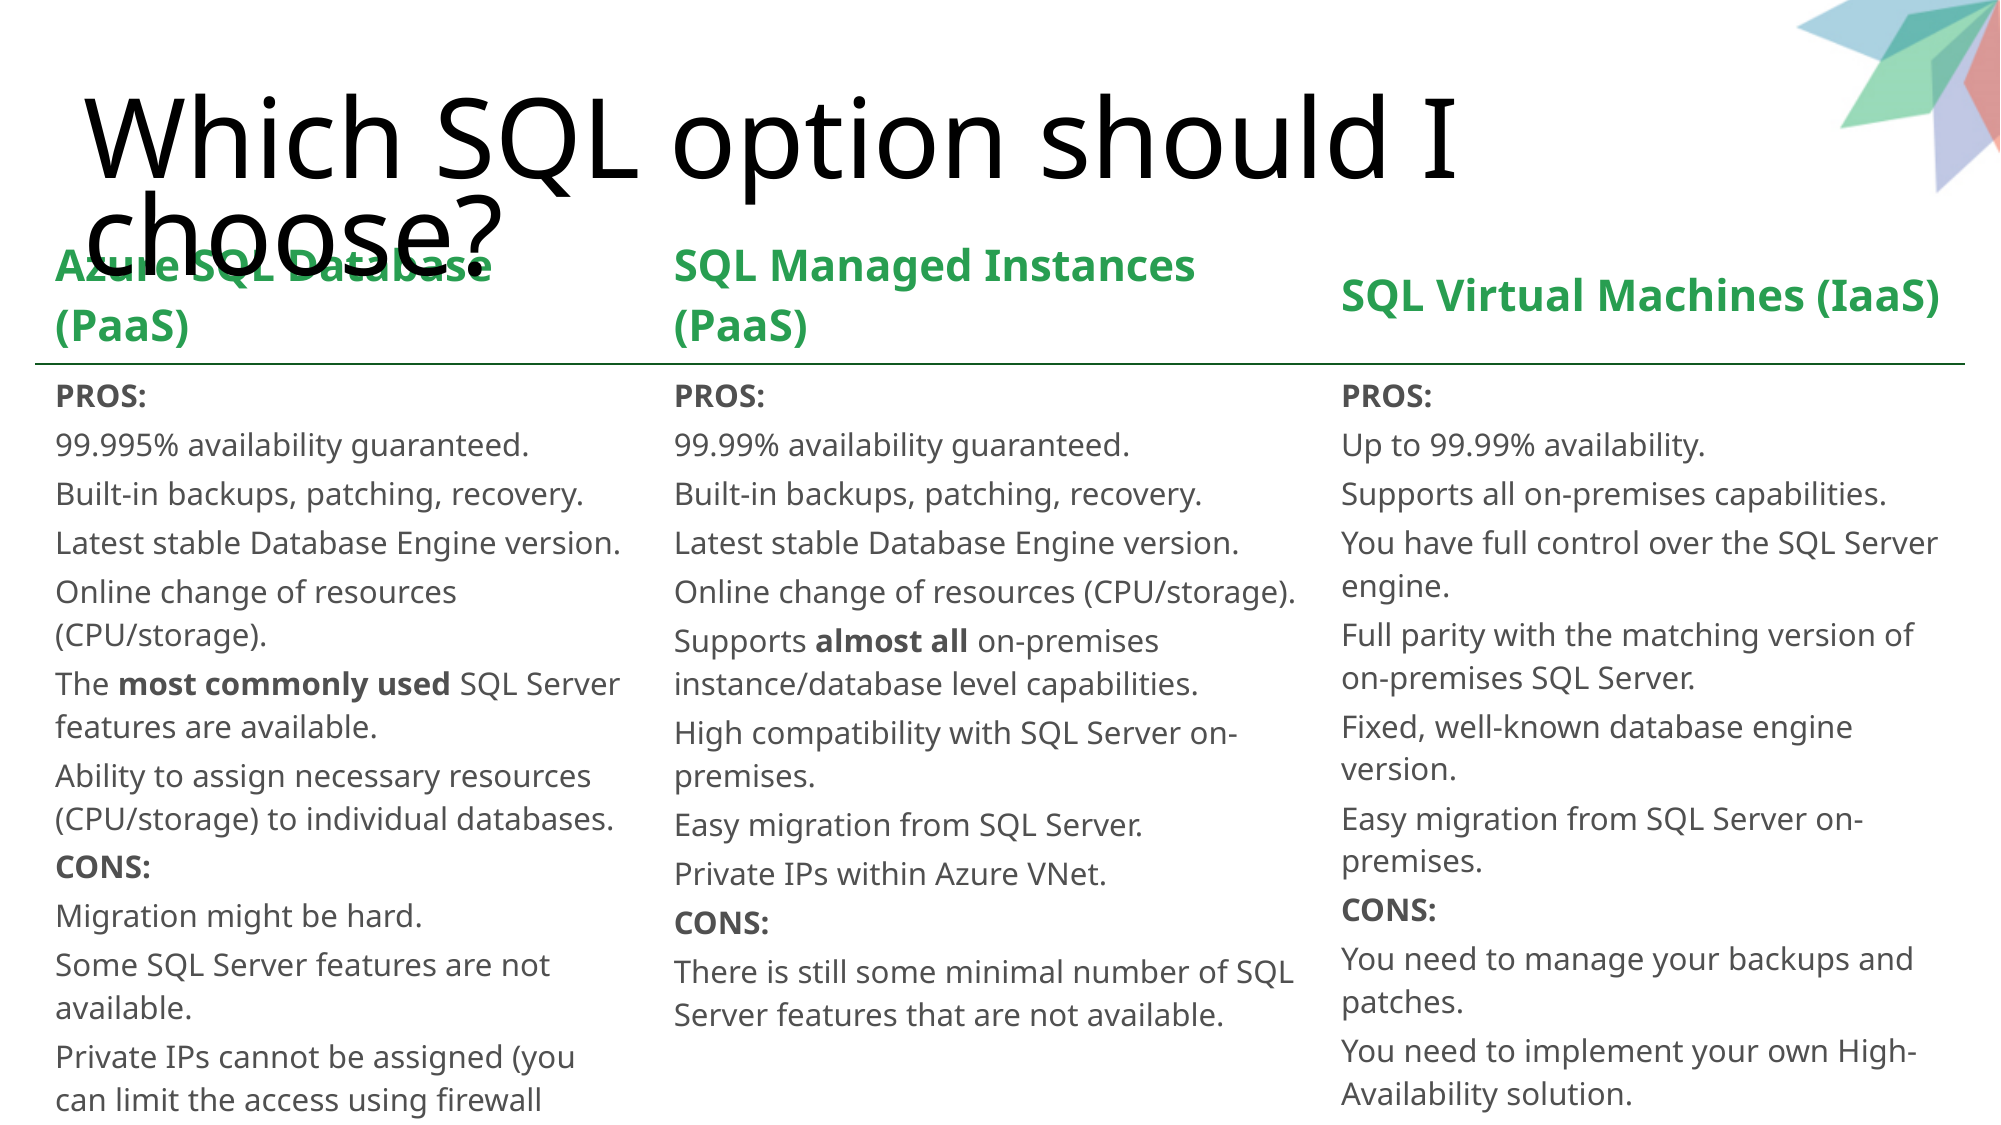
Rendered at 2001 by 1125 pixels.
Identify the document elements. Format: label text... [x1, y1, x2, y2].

table_cell PROS: 99.995% availability guaranteed. Built-in backups, patching, recovery. Latest stable Database Engine version. Online change of resources (CPU/storage). The most commonly used SQL Server features are available. Ability to assign necessary resources (CPU/storage) to individual databases. CONS: Migration might be hard. Some SQL Server features are not available. Private IPs cannot be assigned (you can limit the access using firewall rules). [35, 365, 654, 1125]
table_header Azure SQL Database (PaaS) [35, 225, 654, 363]
table_header SQL Managed Instances (PaaS) [654, 231, 1321, 363]
table_cell PROS: 99.99% availability guaranteed. Built-in backups, patching, recovery. Latest stable Database Engine version. Online change of resources (CPU/storage). Supports almost all on-premises instance/database level capabilities. High compatibility with SQL Server on-premises. Easy migration from SQL Server. Private IPs within Azure VNet. CONS: There is still some minimal number of SQL Server features that are not available. [654, 365, 1321, 1125]
picture [1795, 0, 2000, 197]
title Which SQL option should I choose? [68, 95, 1913, 231]
table_cell PROS: Up to 99.99% availability. Supports all on-premises capabilities. You have full control over the SQL Server engine. Full parity with the matching version of on-premises SQL Server. Fixed, well-known database engine version. Easy migration from SQL Server on-premises. CONS: You need to manage your backups and patches. You need to implement your own High-Availability solution. There is a downtime while changing the resources(CPU/storage) [1321, 365, 1965, 1125]
table_header SQL Virtual Machines (IaaS) [1321, 225, 1965, 363]
